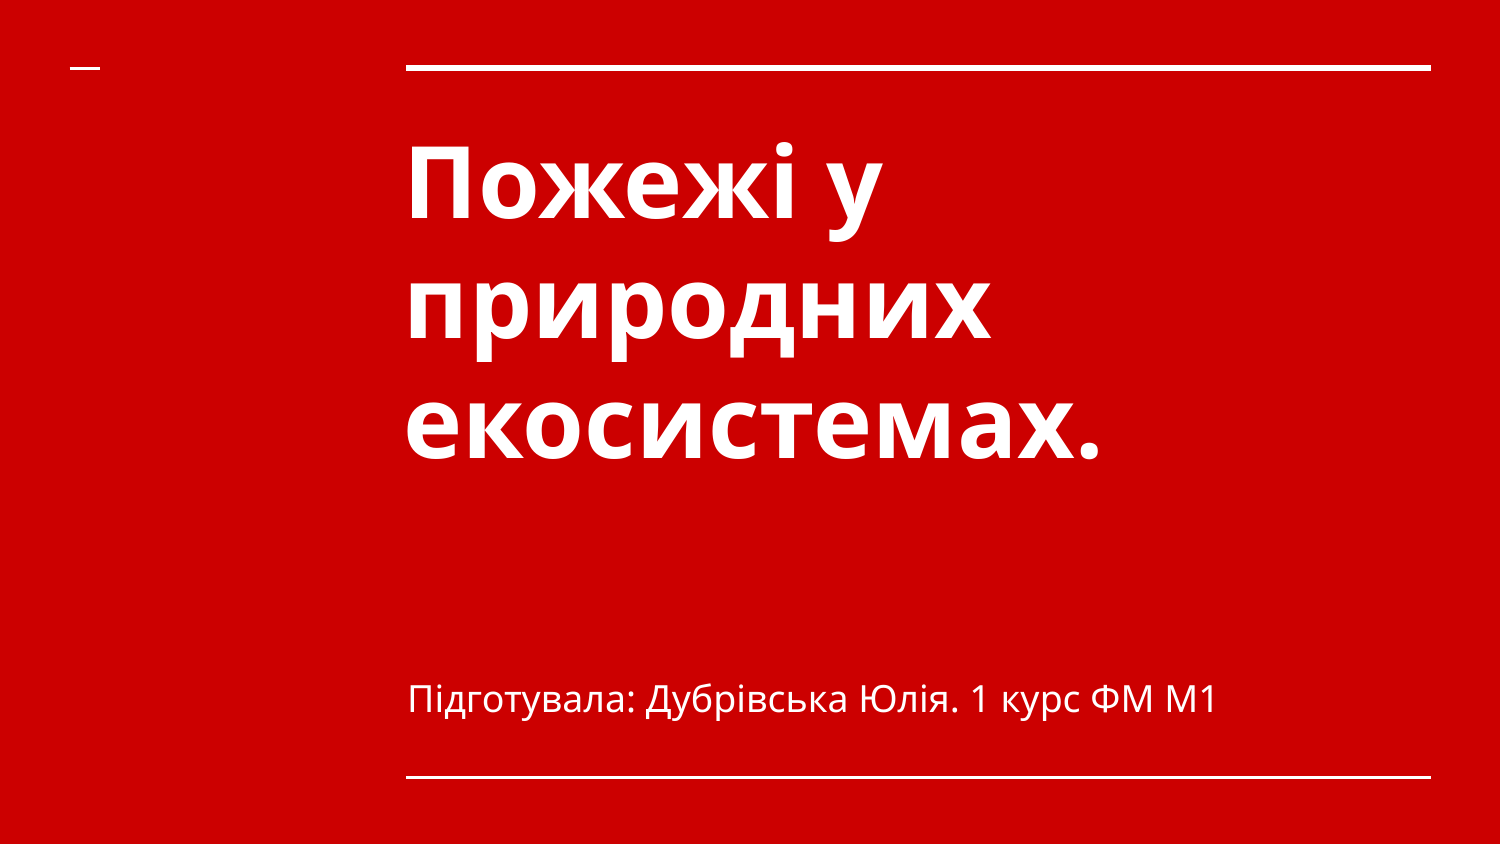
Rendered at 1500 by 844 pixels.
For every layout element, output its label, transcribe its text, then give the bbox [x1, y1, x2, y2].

subtitle Підготувала: Дубрівська Юлія. 1 курс ФМ М1 [392, 531, 1431, 735]
title Пожежі у природних екосистемах. [389, 103, 1396, 483]
